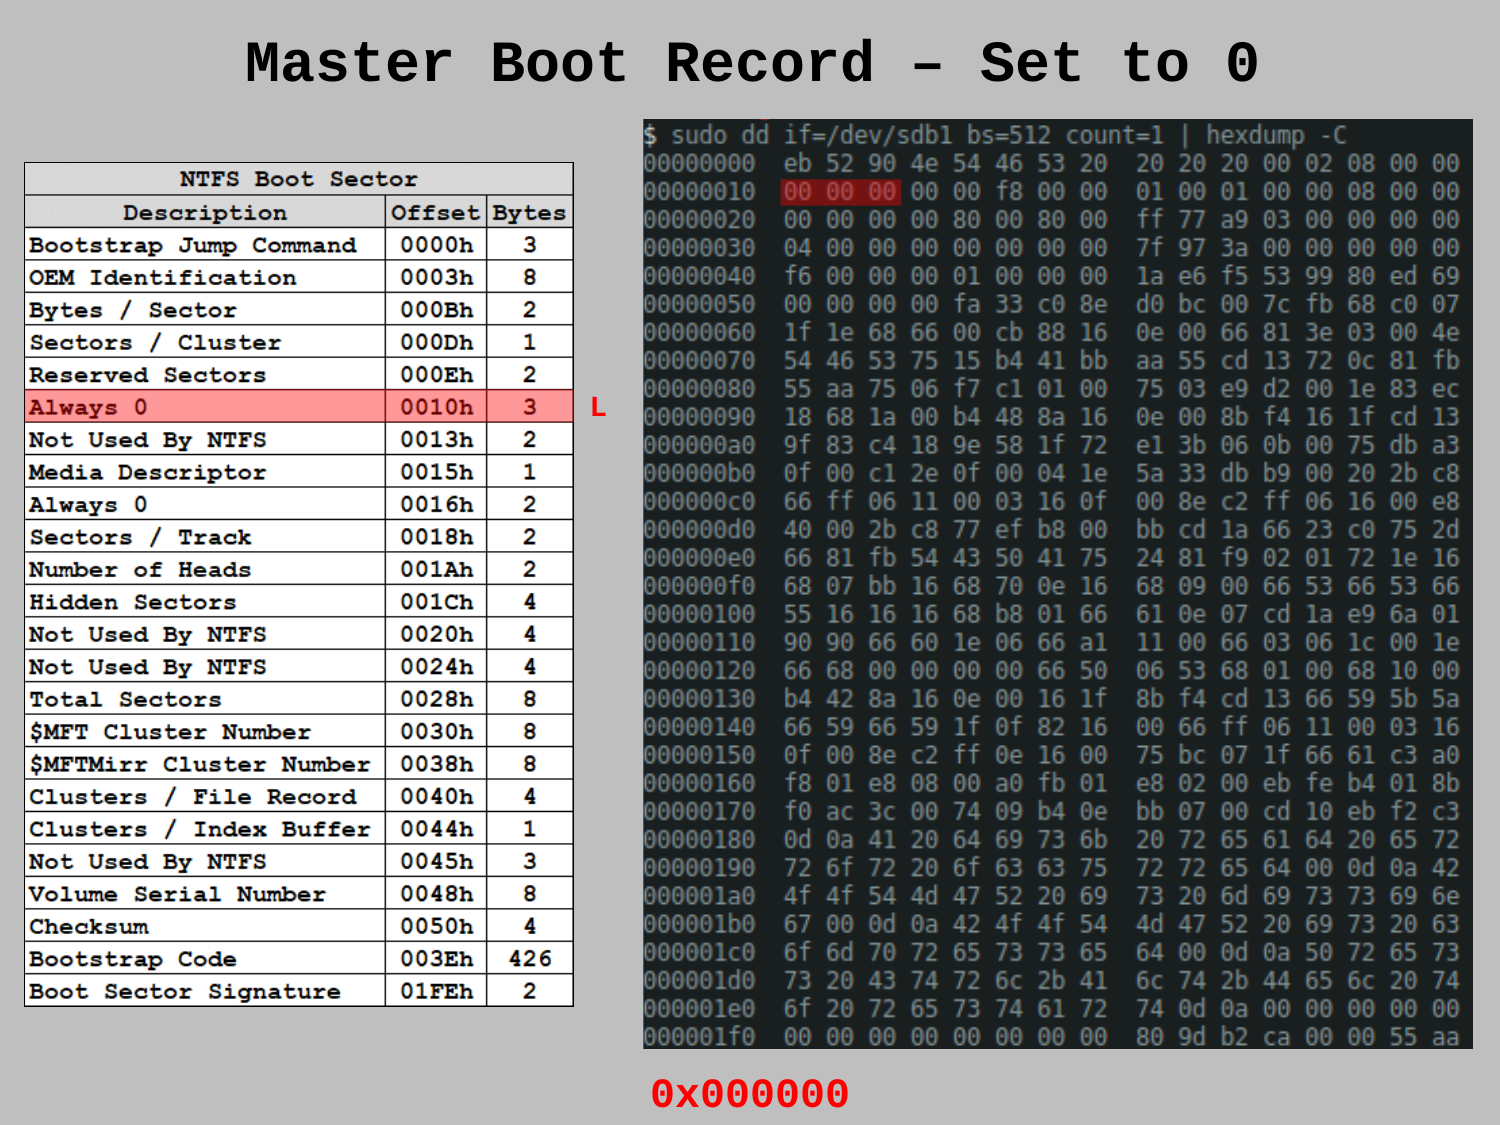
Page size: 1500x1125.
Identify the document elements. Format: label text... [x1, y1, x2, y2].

text_box 0x000000 [635, 1058, 865, 1123]
text_box Master Boot Record – Set to 0 [85, 9, 1421, 106]
picture [643, 118, 1474, 1049]
picture [24, 162, 574, 1007]
text_box L [578, 380, 622, 430]
